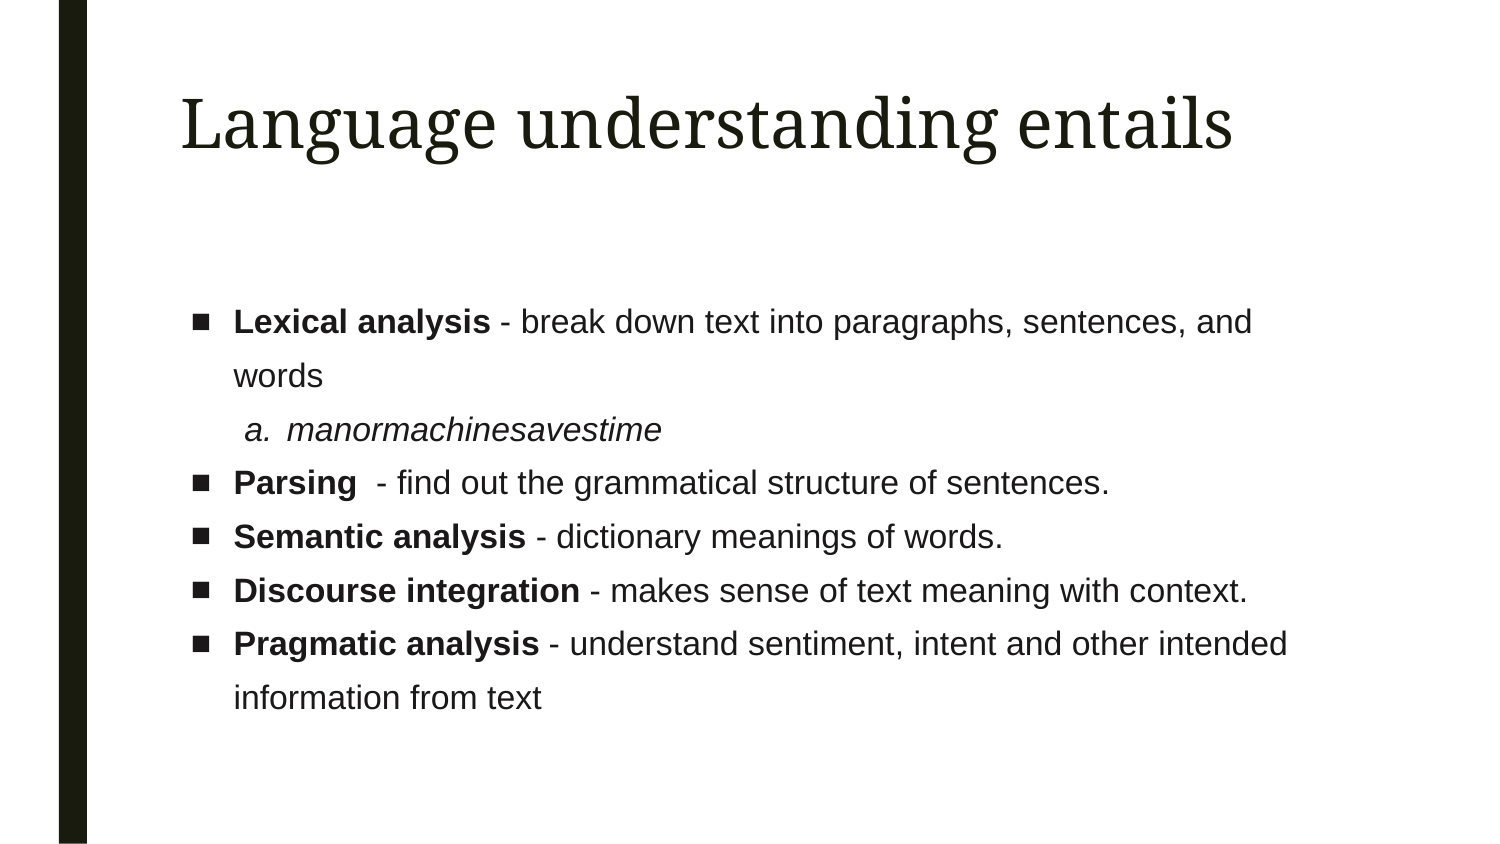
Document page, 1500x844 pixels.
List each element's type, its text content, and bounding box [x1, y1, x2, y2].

title Language understanding entails [168, 84, 1351, 268]
list Lexical analysis - break down text into paragraphs, sentences, and words manormachinesavestime Parsing - find out the grammatical structure of sentences. Semantic analysis - dictionary meanings of words. Discourse integration - makes sense of text meaning with context. Pragmatic analysis - understand sentiment, intent and other intended information from text [168, 281, 1351, 722]
